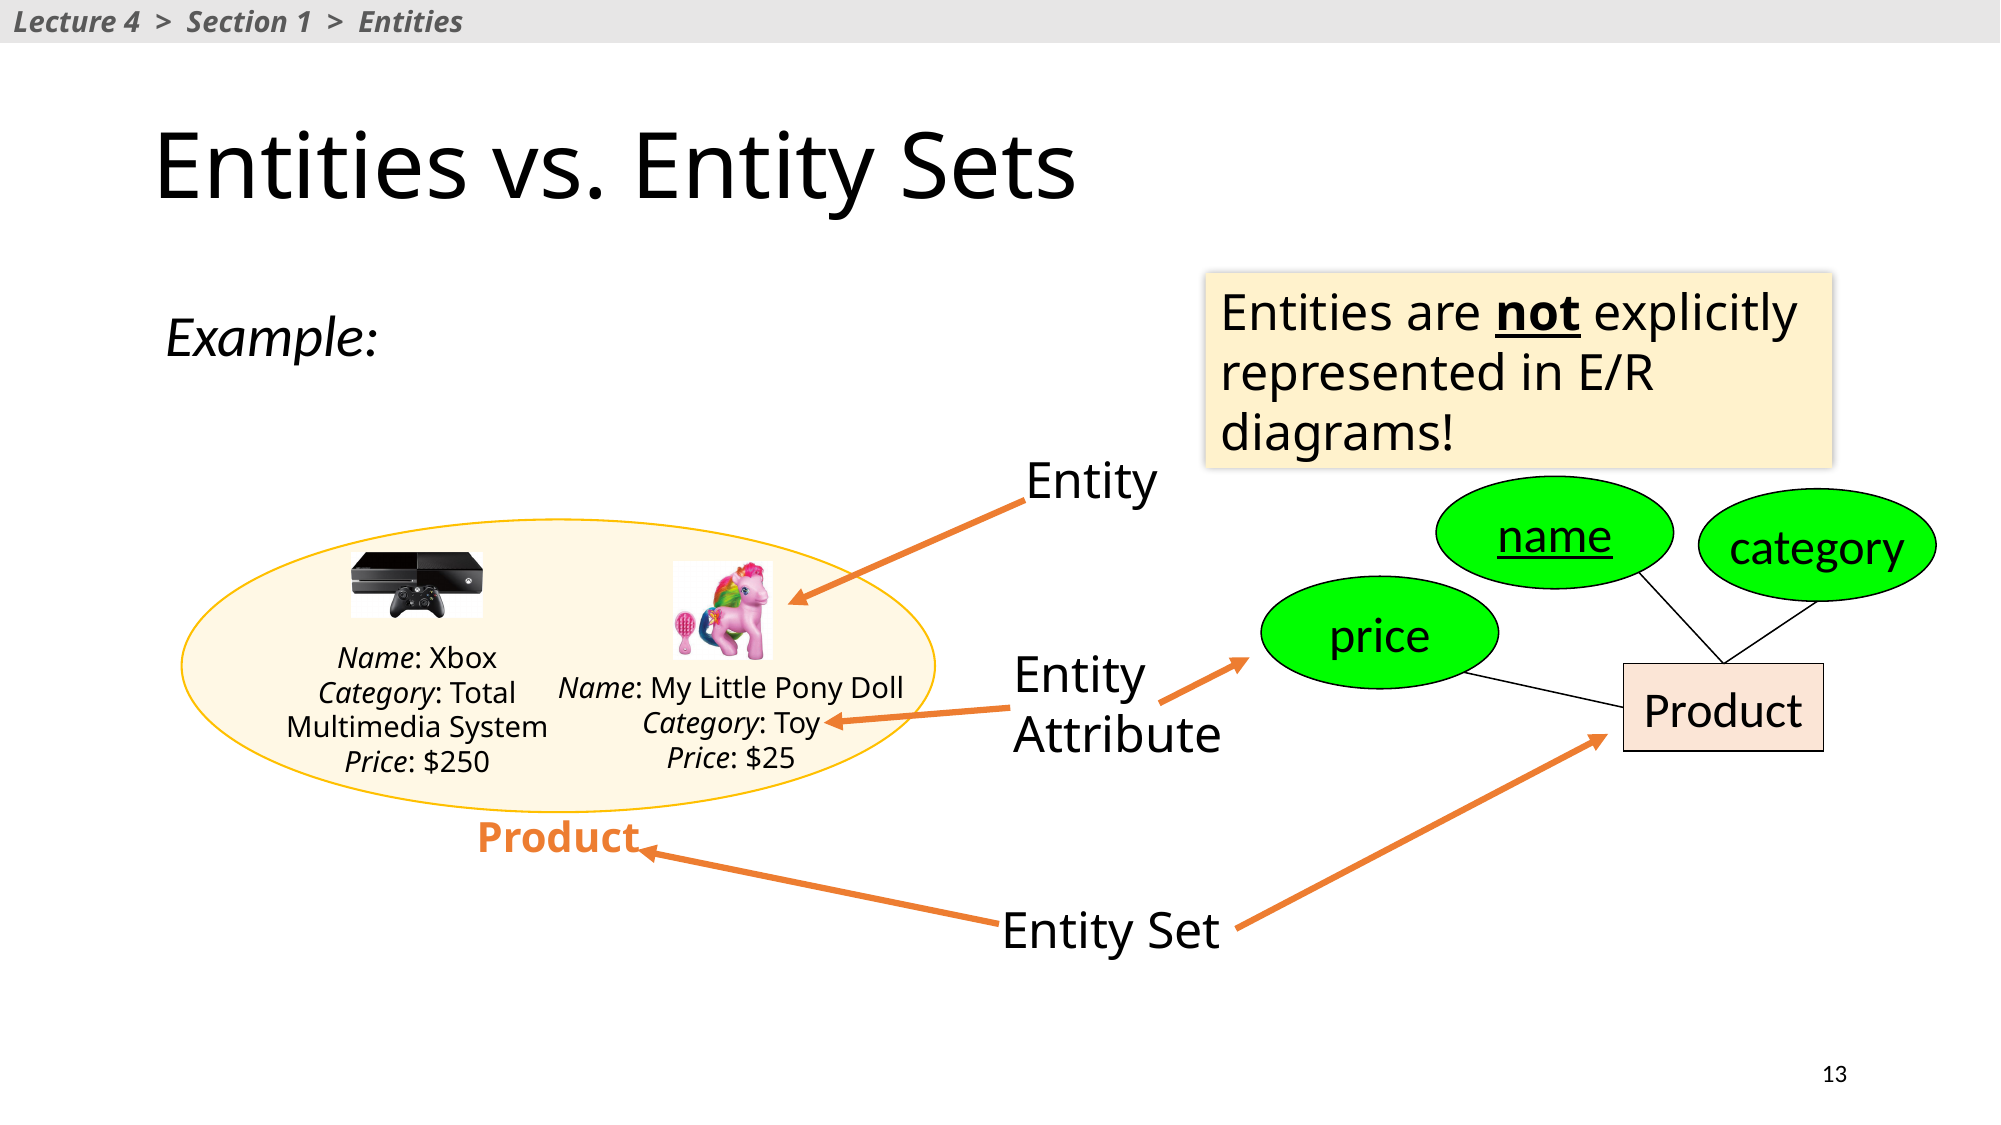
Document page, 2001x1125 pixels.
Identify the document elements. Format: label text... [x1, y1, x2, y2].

title Entities vs. Entity Sets [137, 59, 1863, 278]
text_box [823, 707, 1011, 723]
text_box Entity Set [986, 891, 1236, 967]
text_box [350, 784, 785, 809]
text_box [563, 561, 899, 784]
text_box [899, 723, 907, 730]
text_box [256, 552, 578, 789]
text_box [317, 518, 787, 561]
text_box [1261, 476, 1937, 752]
text_box [899, 605, 937, 707]
text_box Entities are not explicitly represented in E/R diagrams! [1205, 273, 1833, 468]
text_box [1159, 657, 1250, 704]
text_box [1223, 733, 1609, 930]
list Example: [150, 298, 525, 399]
text_box Entity [1010, 441, 1174, 516]
text_box [180, 577, 256, 755]
text_box Entity Attribute [998, 635, 1261, 770]
text_box Product [461, 803, 655, 869]
slide_number 13 [1412, 1042, 1863, 1103]
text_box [787, 499, 1025, 605]
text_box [0, 0, 2000, 47]
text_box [637, 849, 999, 924]
